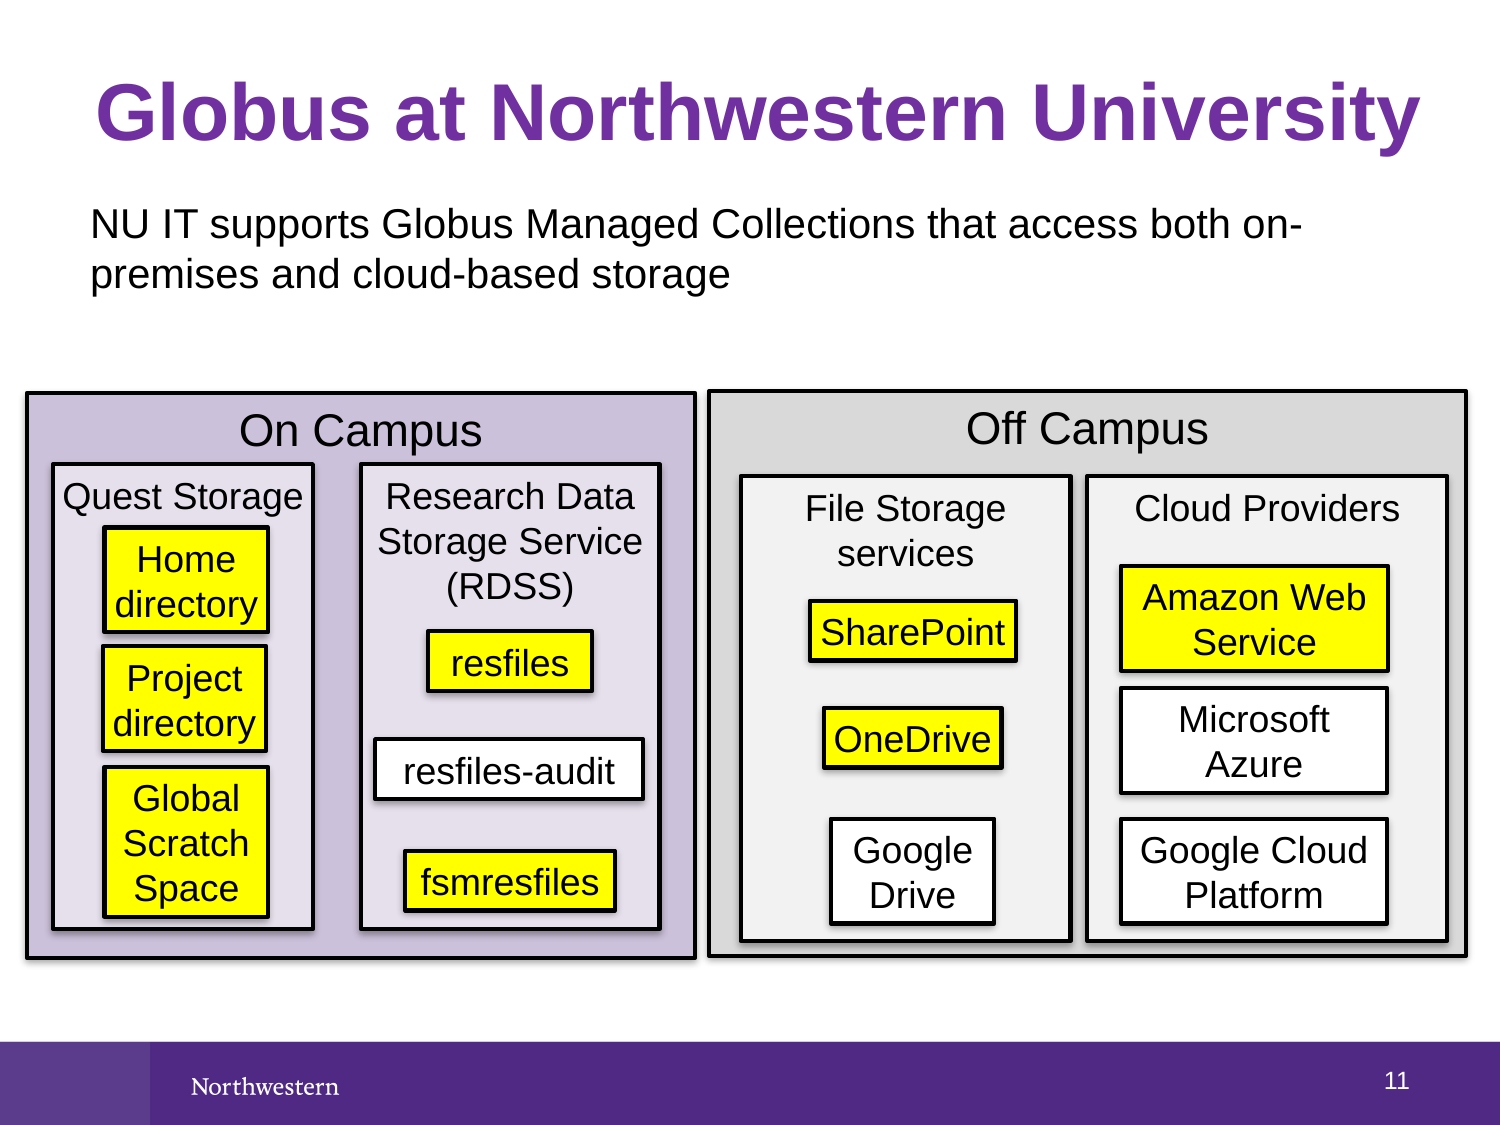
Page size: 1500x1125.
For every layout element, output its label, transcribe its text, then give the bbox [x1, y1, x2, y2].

text_box Microsoft Azure [1121, 687, 1388, 793]
text_box resfiles-audit [375, 739, 644, 800]
text_box Cloud Providers [1087, 475, 1448, 941]
title Globus at Northwestern University [53, 14, 1466, 202]
text_box Google Cloud Platform [1121, 818, 1388, 924]
picture [0, 0, 1500, 1125]
list NU IT supports Globus Managed Collections that access both on-premises and cloud-based storage [75, 166, 1425, 305]
text_box Home directory [104, 527, 268, 633]
text_box Global Scratch Space [104, 766, 268, 917]
slide_number 10 [1074, 1042, 1425, 1103]
text_box On Campus [26, 392, 696, 958]
text_box Off Campus [709, 391, 1466, 956]
text_box Google Drive [830, 818, 995, 924]
text_box Amazon Web Service [1121, 565, 1388, 671]
text_box SharePoint [809, 600, 1017, 661]
text_box OneDrive [823, 707, 1002, 768]
text_box Quest Storage [53, 464, 313, 930]
text_box fsmresfiles [405, 850, 615, 911]
text_box Project directory [102, 645, 267, 751]
text_box resfiles [428, 631, 592, 692]
text_box Research Data Storage Service (RDSS) [360, 464, 660, 930]
text_box File Storage services [740, 475, 1071, 941]
